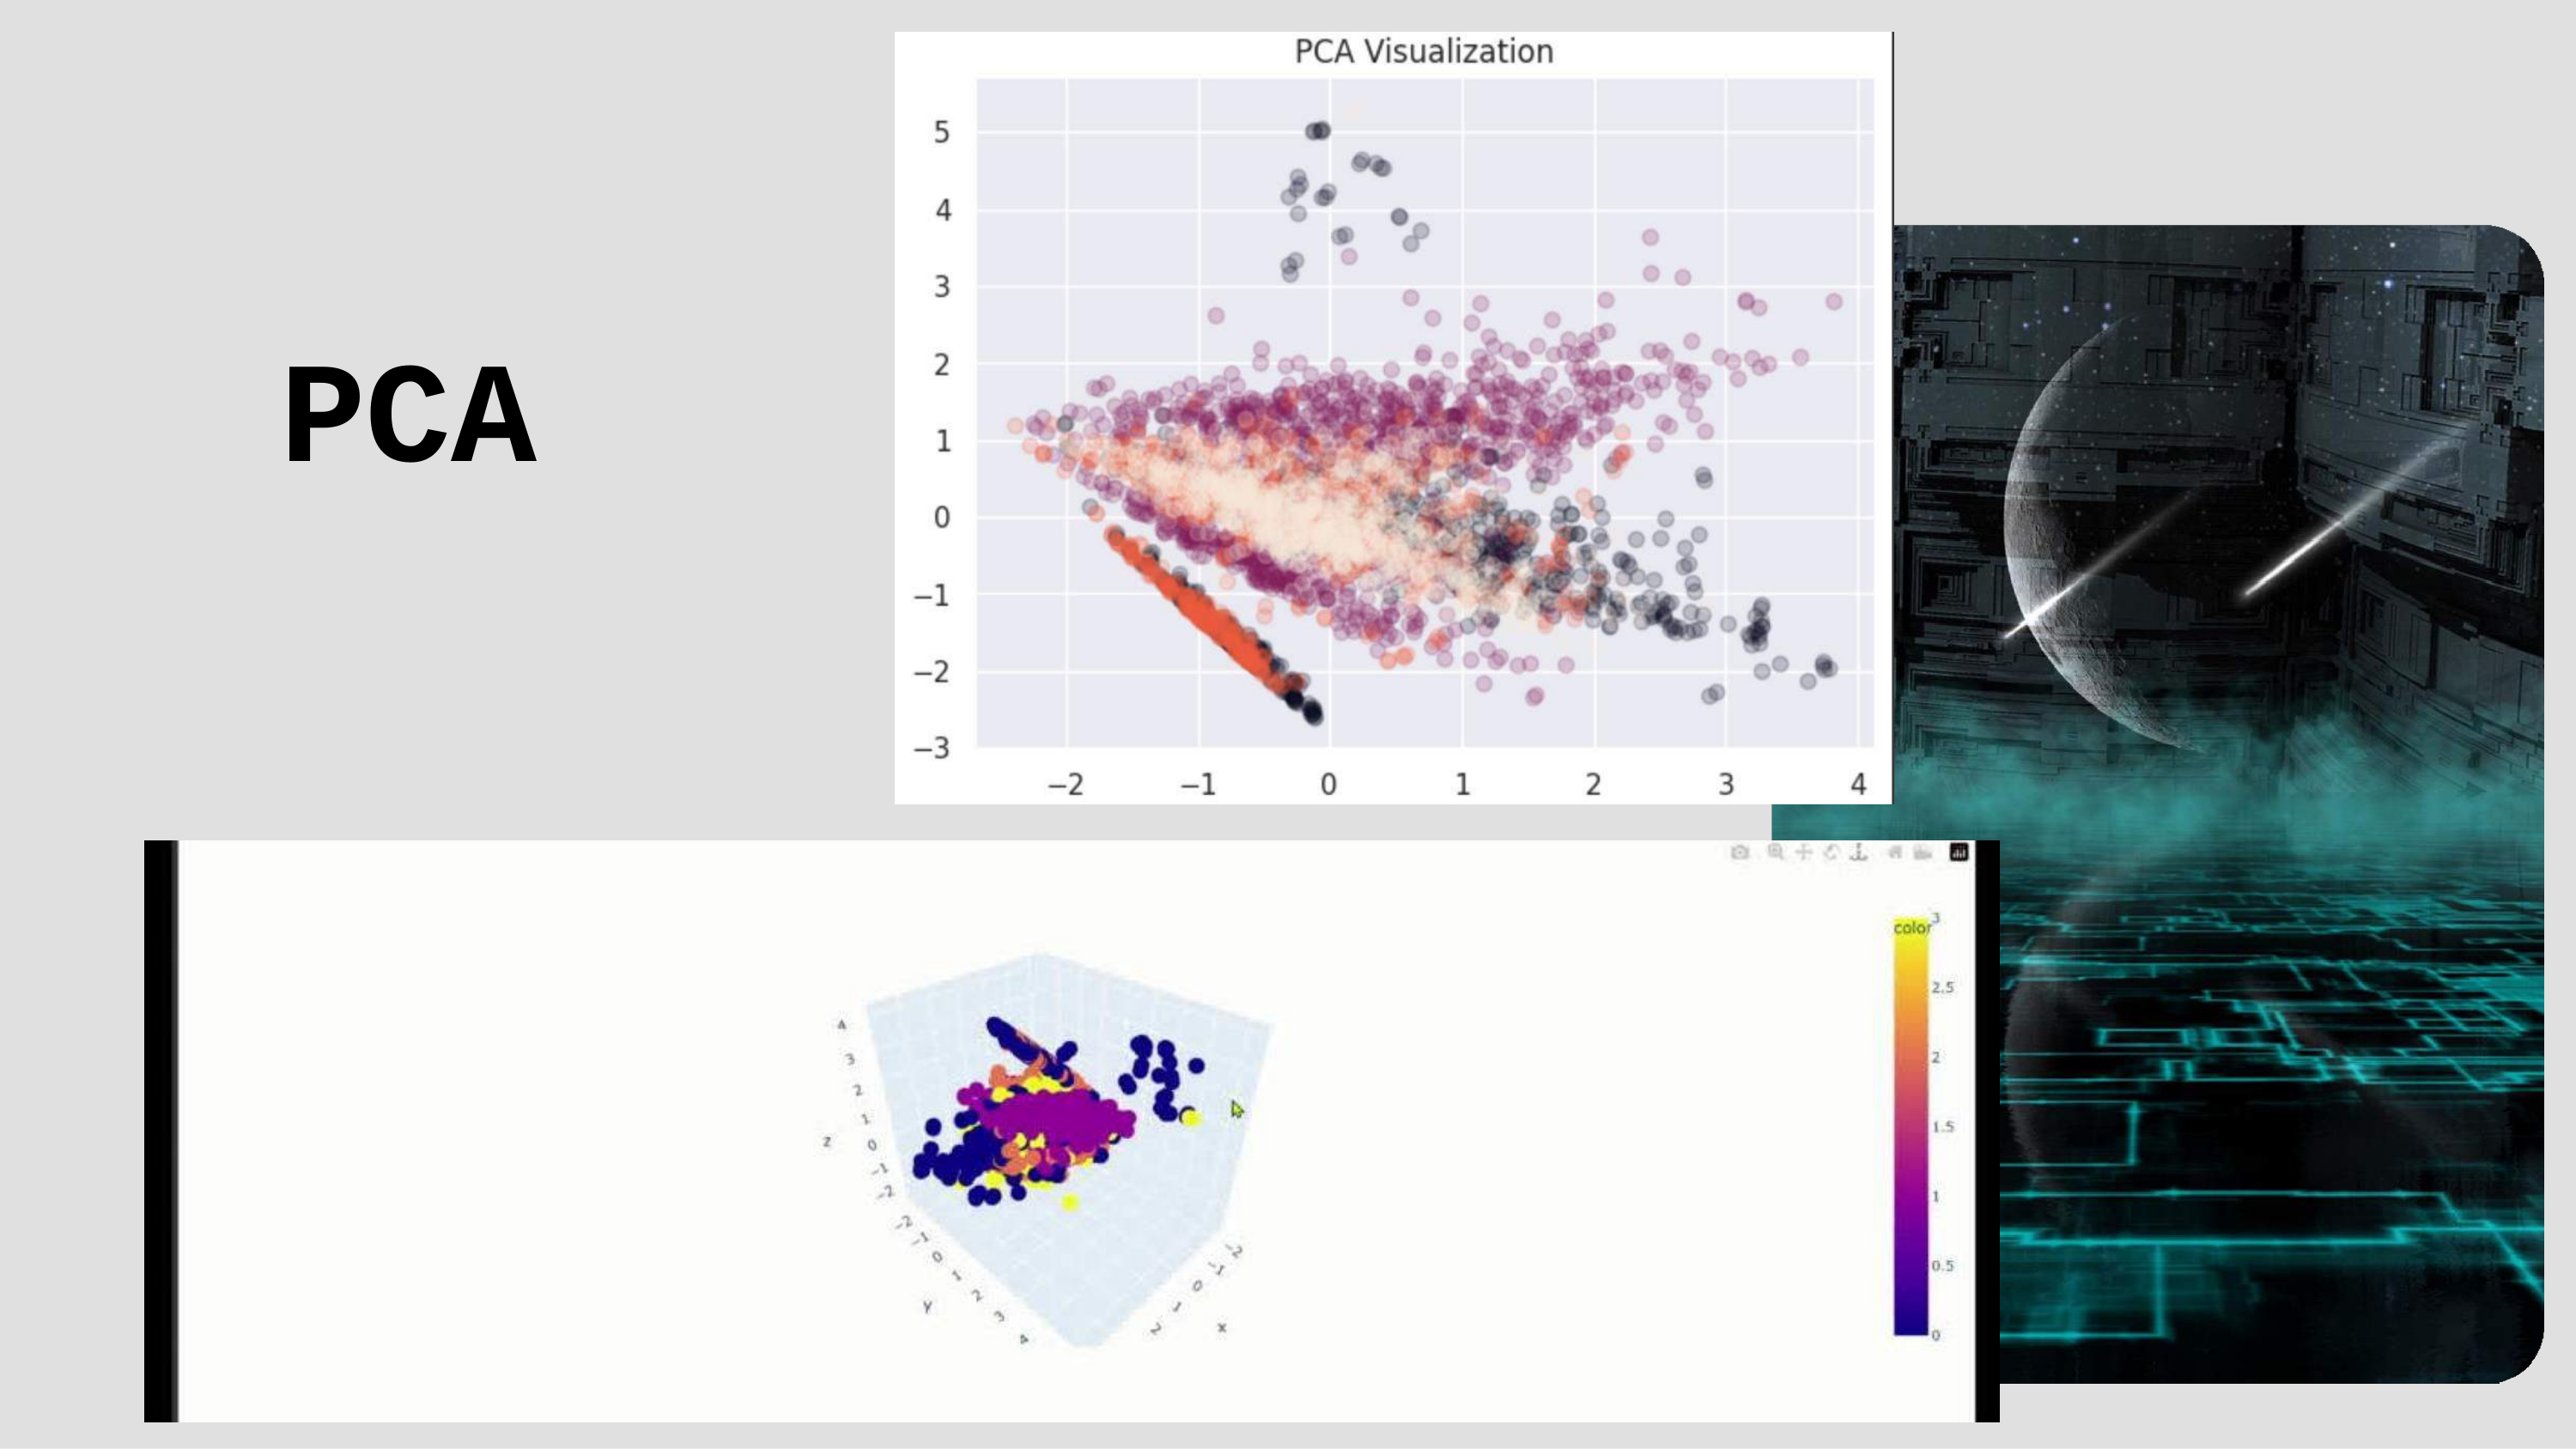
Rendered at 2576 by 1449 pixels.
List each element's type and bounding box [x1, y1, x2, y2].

text_box [144, 31, 2544, 1422]
